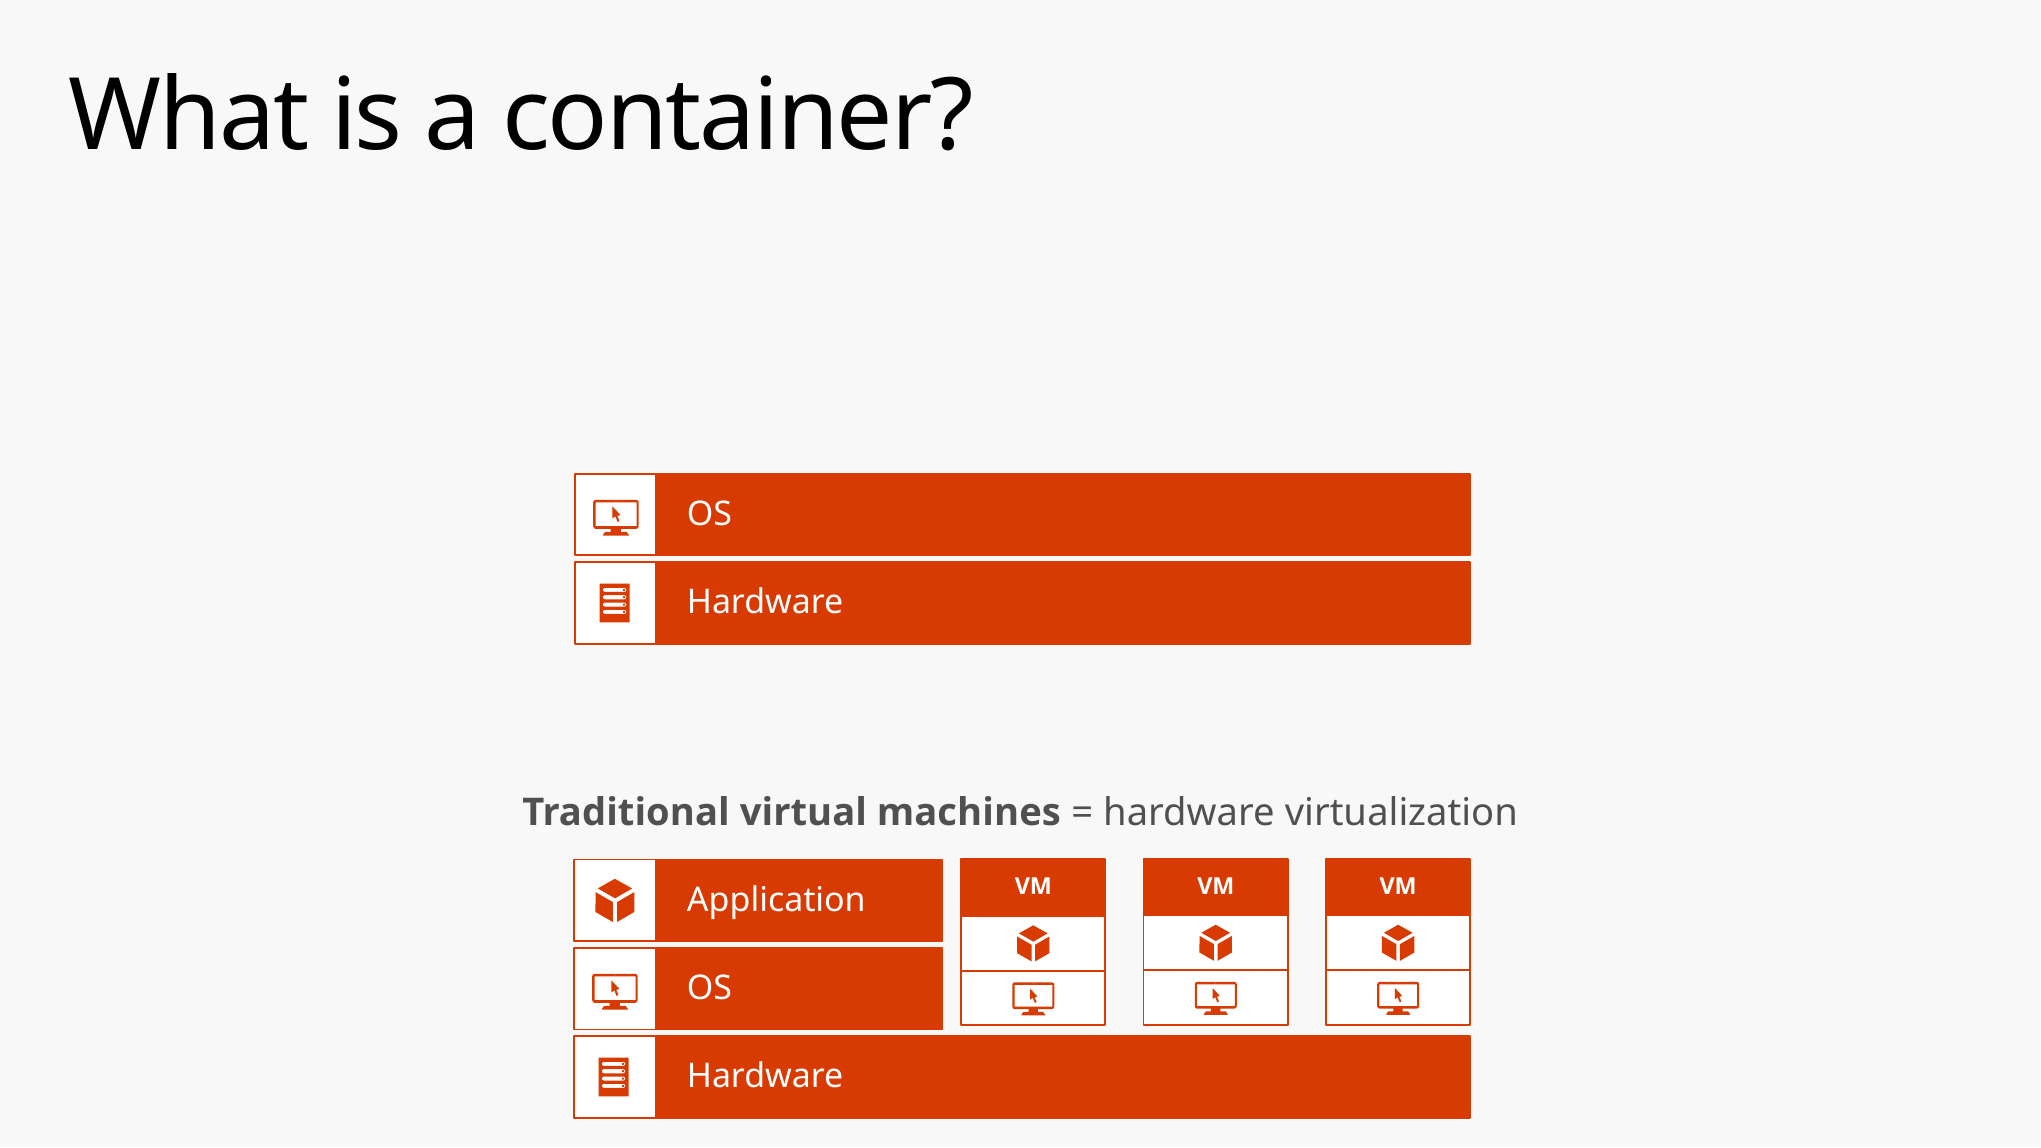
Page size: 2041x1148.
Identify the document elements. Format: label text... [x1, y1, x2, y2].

text_box Application [657, 859, 943, 942]
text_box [599, 583, 630, 623]
text_box [574, 473, 655, 556]
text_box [573, 1035, 657, 1118]
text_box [573, 859, 657, 942]
text_box Hardware [657, 1035, 1471, 1119]
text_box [573, 947, 657, 1030]
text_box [960, 858, 1471, 1026]
title What is a container? [45, 48, 1996, 199]
text_box OS [657, 947, 943, 1030]
text_box Hardware [655, 561, 1471, 645]
text_box [574, 561, 655, 645]
text_box Traditional virtual machines = hardware virtualization [0, 792, 2041, 858]
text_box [592, 499, 639, 536]
text_box OS [655, 473, 1471, 556]
